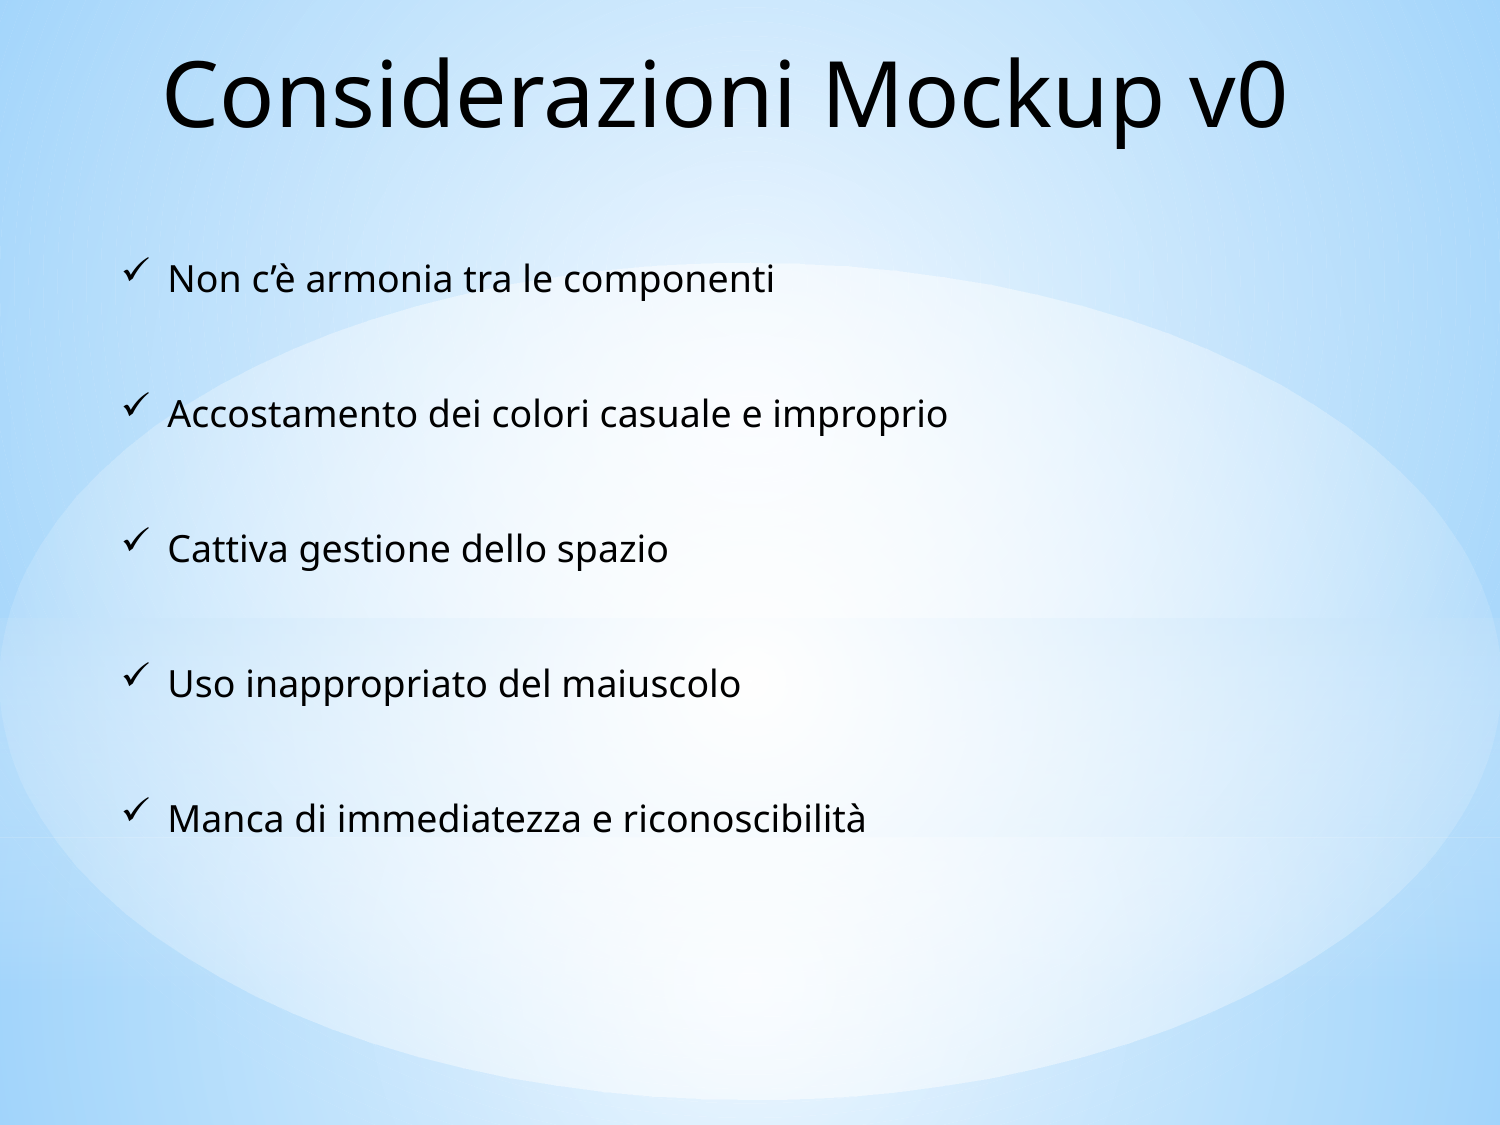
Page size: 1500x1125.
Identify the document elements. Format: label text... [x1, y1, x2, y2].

text_box Considerazioni Mockup v0 [40, 28, 1412, 154]
text_box Non c’è armonia tra le componenti Accostamento dei colori casuale e improprio Cattiva gestione dello spazio Uso inappropriato del maiuscolo Manca di immediatezza e riconoscibilità [105, 202, 1412, 848]
